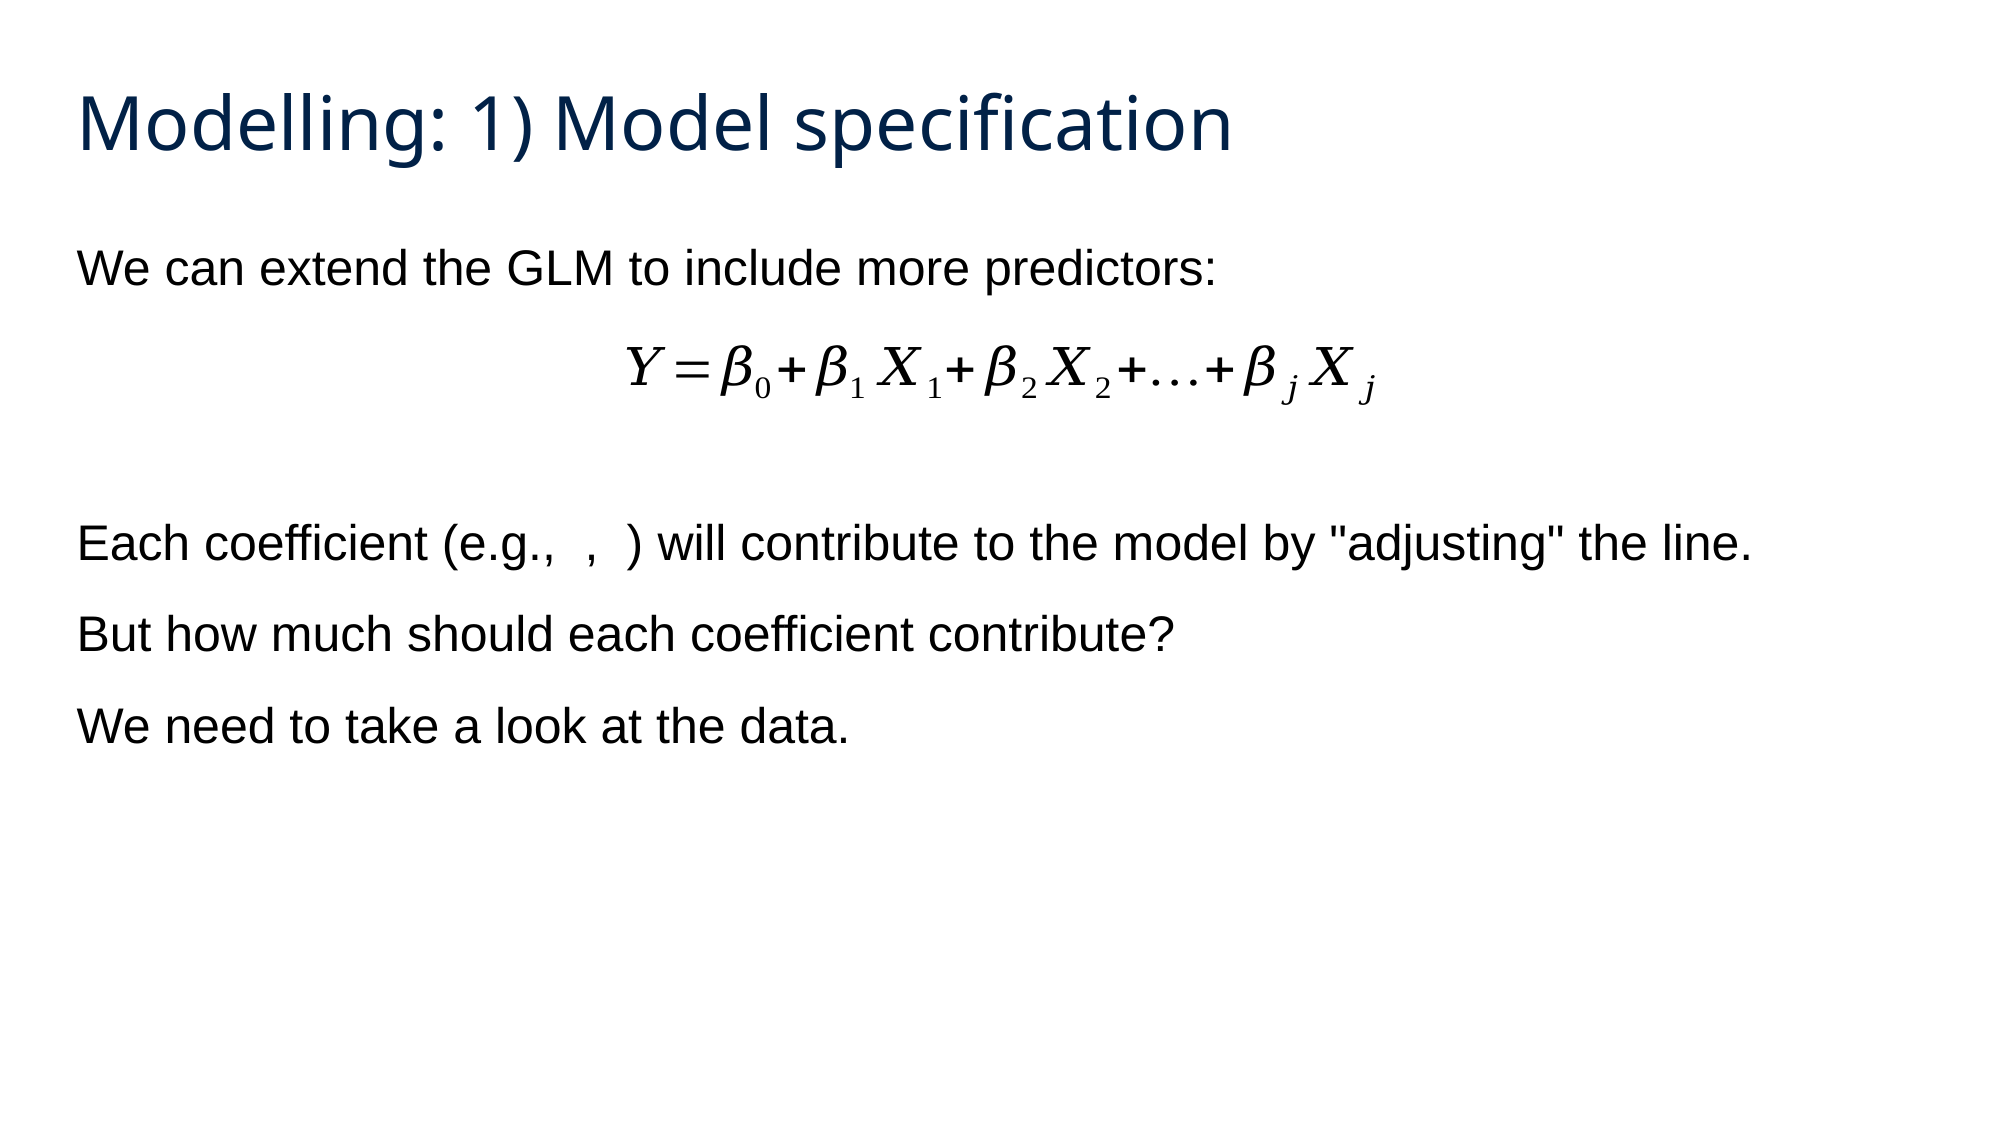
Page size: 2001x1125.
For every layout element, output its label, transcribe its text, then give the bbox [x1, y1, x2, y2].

title Modelling: 1) Model specification [61, 59, 1934, 194]
